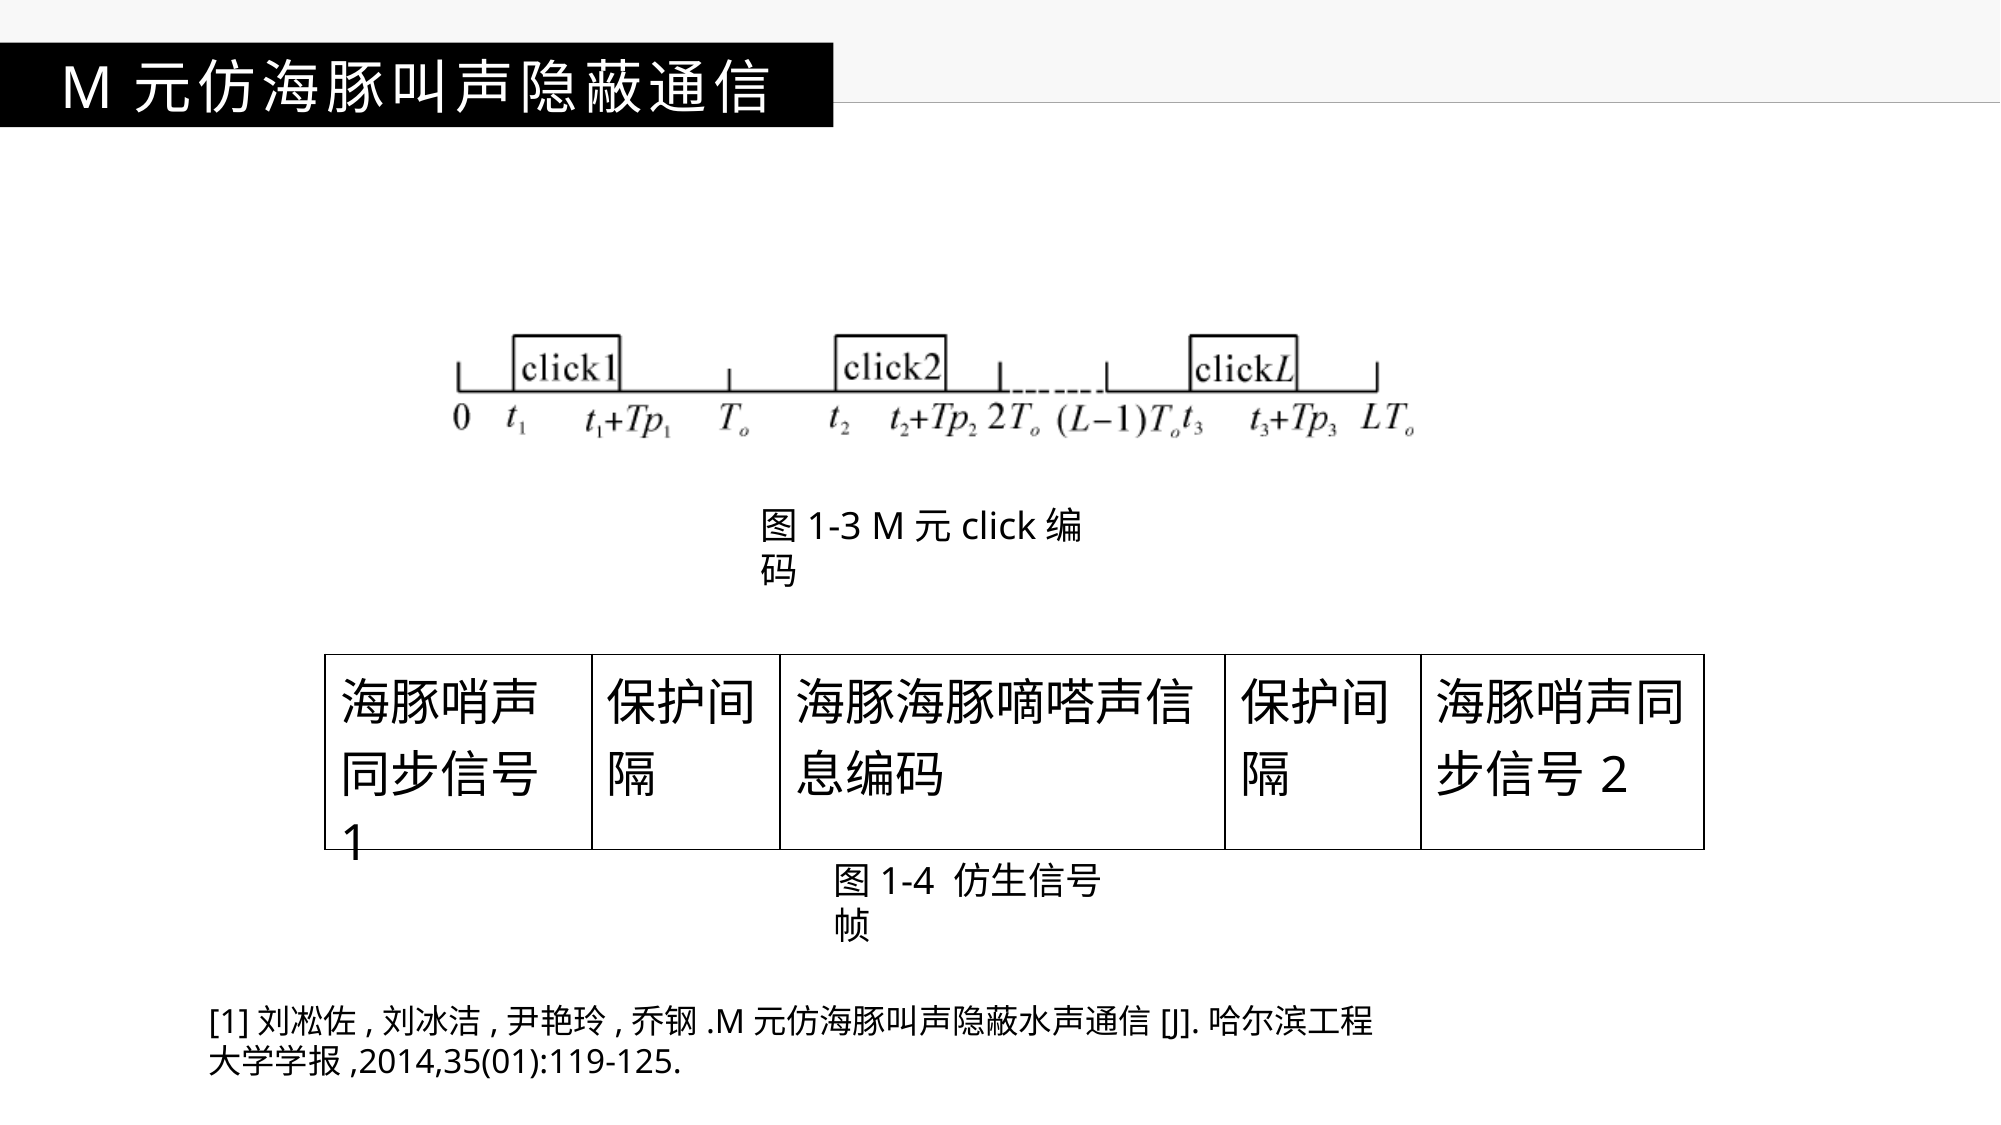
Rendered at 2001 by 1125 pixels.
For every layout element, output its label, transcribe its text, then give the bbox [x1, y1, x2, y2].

text_box [1]刘凇佐,刘冰洁,尹艳玲,乔钢.M元仿海豚叫声隐蔽水声通信[J].哈尔滨工程大学学报,2014,35(01):119-125. [193, 948, 1417, 1088]
text_box 图1-4 仿生信号帧 [818, 849, 1152, 948]
text_box M元仿海豚叫声隐蔽通信 [0, 42, 834, 128]
table_header 保护间隔 [1226, 655, 1420, 849]
text_box 图1-3 M元click编码 [745, 494, 1128, 600]
table_header 海豚海豚嘀嗒声信息编码 [781, 655, 1224, 849]
picture [438, 303, 1434, 457]
table_header 保护间隔 [593, 655, 779, 849]
table_header 海豚哨声同步信号1 [326, 655, 591, 849]
table_header 海豚哨声同步信号2 [1422, 655, 1703, 849]
